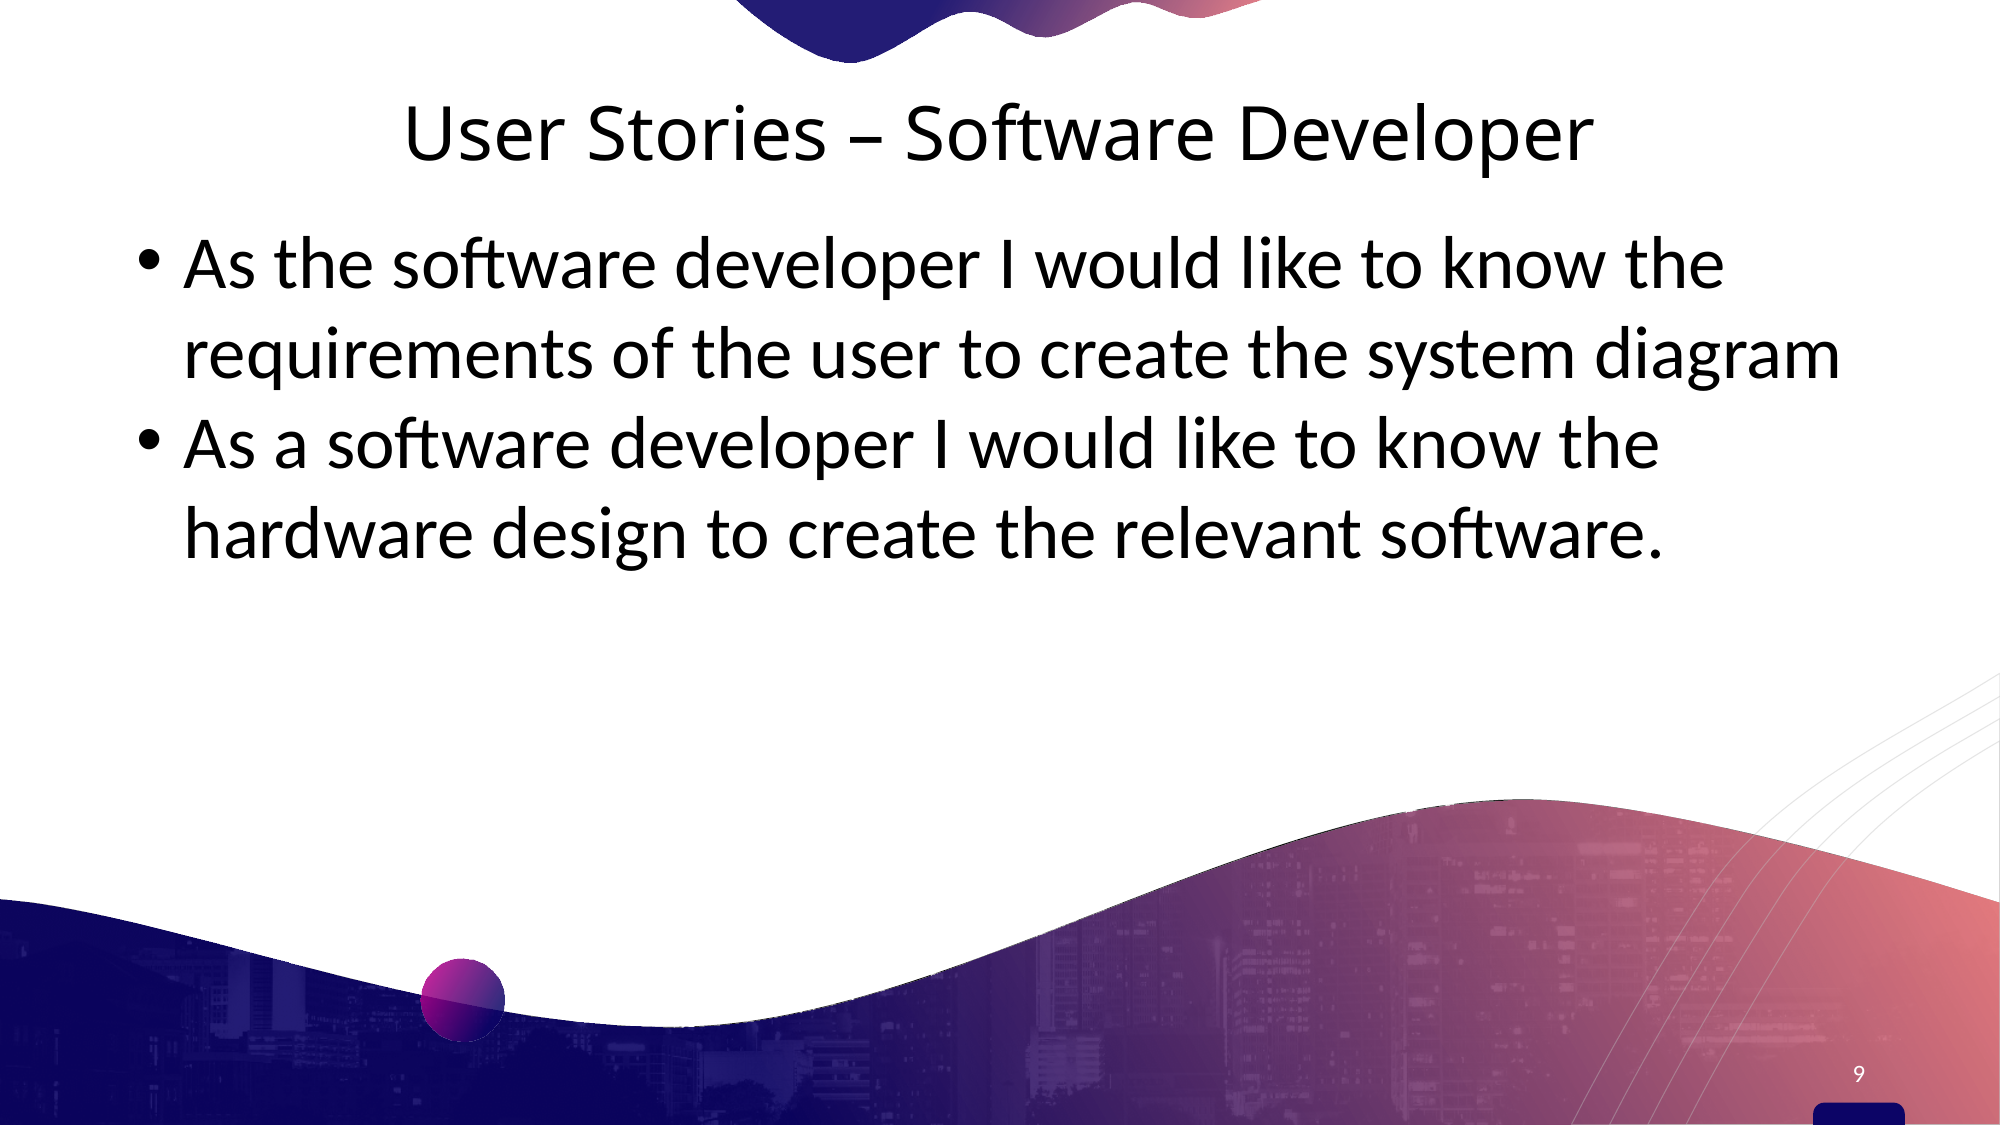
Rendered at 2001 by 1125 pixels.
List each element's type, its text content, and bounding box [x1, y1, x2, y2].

text_box [735, 0, 1261, 63]
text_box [1571, 673, 2000, 1125]
picture [0, 799, 1571, 1125]
text_box As the software developer I would like to know the requirements of the user to create the system diagram As a software developer I would like to know the hardware design to create the relevant software. [121, 206, 1894, 641]
title User Stories – Software Developer [106, 66, 1894, 207]
